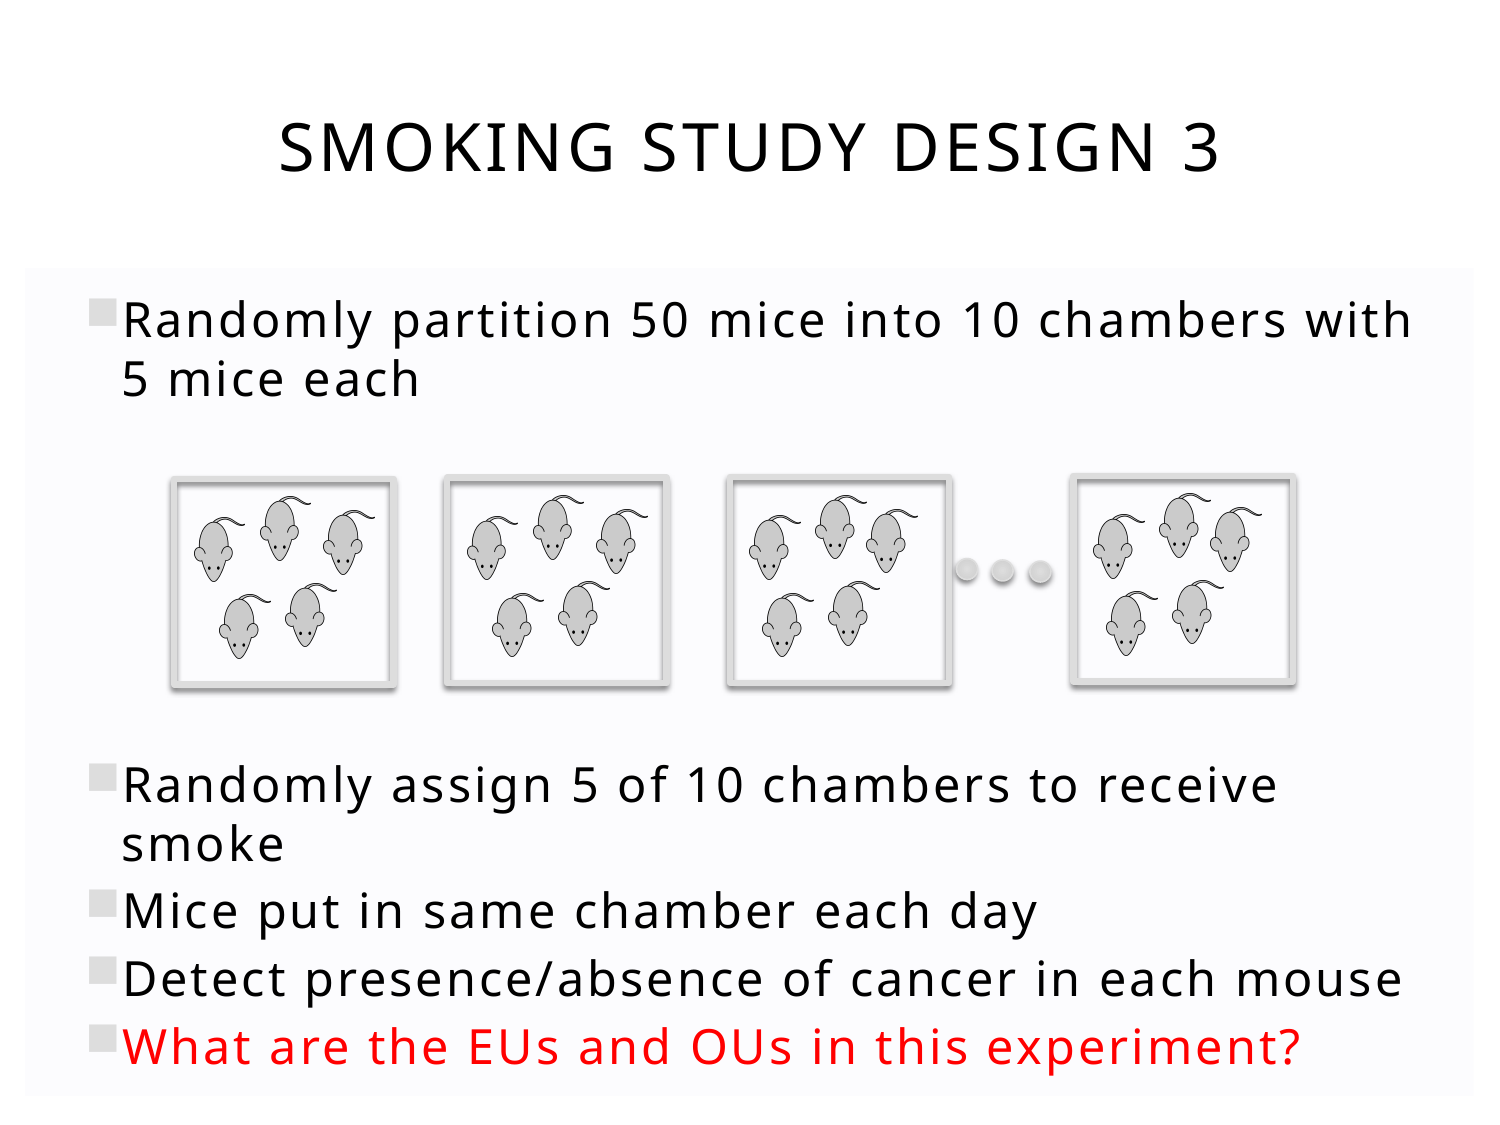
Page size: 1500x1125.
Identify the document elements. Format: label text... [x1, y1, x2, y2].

picture [1172, 579, 1224, 644]
picture [532, 495, 585, 560]
picture [219, 594, 271, 659]
text_box [1029, 560, 1052, 583]
picture [558, 581, 610, 646]
title Smoking Study Design 3 [62, 58, 1438, 232]
picture [492, 593, 544, 658]
text_box [955, 557, 979, 581]
text_box [729, 476, 950, 684]
list Randomly partition 50 mice into 10 chambers with 5 mice each Randomly assign 5 of 10 chambers to receive smoke Mice put in same chamber each day Detect presence/absence of cancer in each mouse What are the EUs and OUs in this experiment? [62, 281, 1442, 1093]
picture [1159, 493, 1262, 572]
picture [193, 517, 246, 582]
picture [322, 510, 375, 575]
text_box [991, 559, 1014, 582]
picture [285, 582, 337, 648]
picture [762, 592, 814, 657]
picture [815, 494, 918, 573]
text_box [446, 477, 667, 684]
table_cell 2 [725, 479, 979, 690]
picture [749, 515, 801, 580]
picture [828, 581, 880, 646]
picture [595, 509, 648, 574]
text_box [173, 478, 394, 685]
picture [259, 496, 312, 561]
text_box [1073, 475, 1294, 682]
picture [1093, 514, 1145, 579]
picture [466, 516, 519, 581]
picture [1106, 591, 1158, 656]
